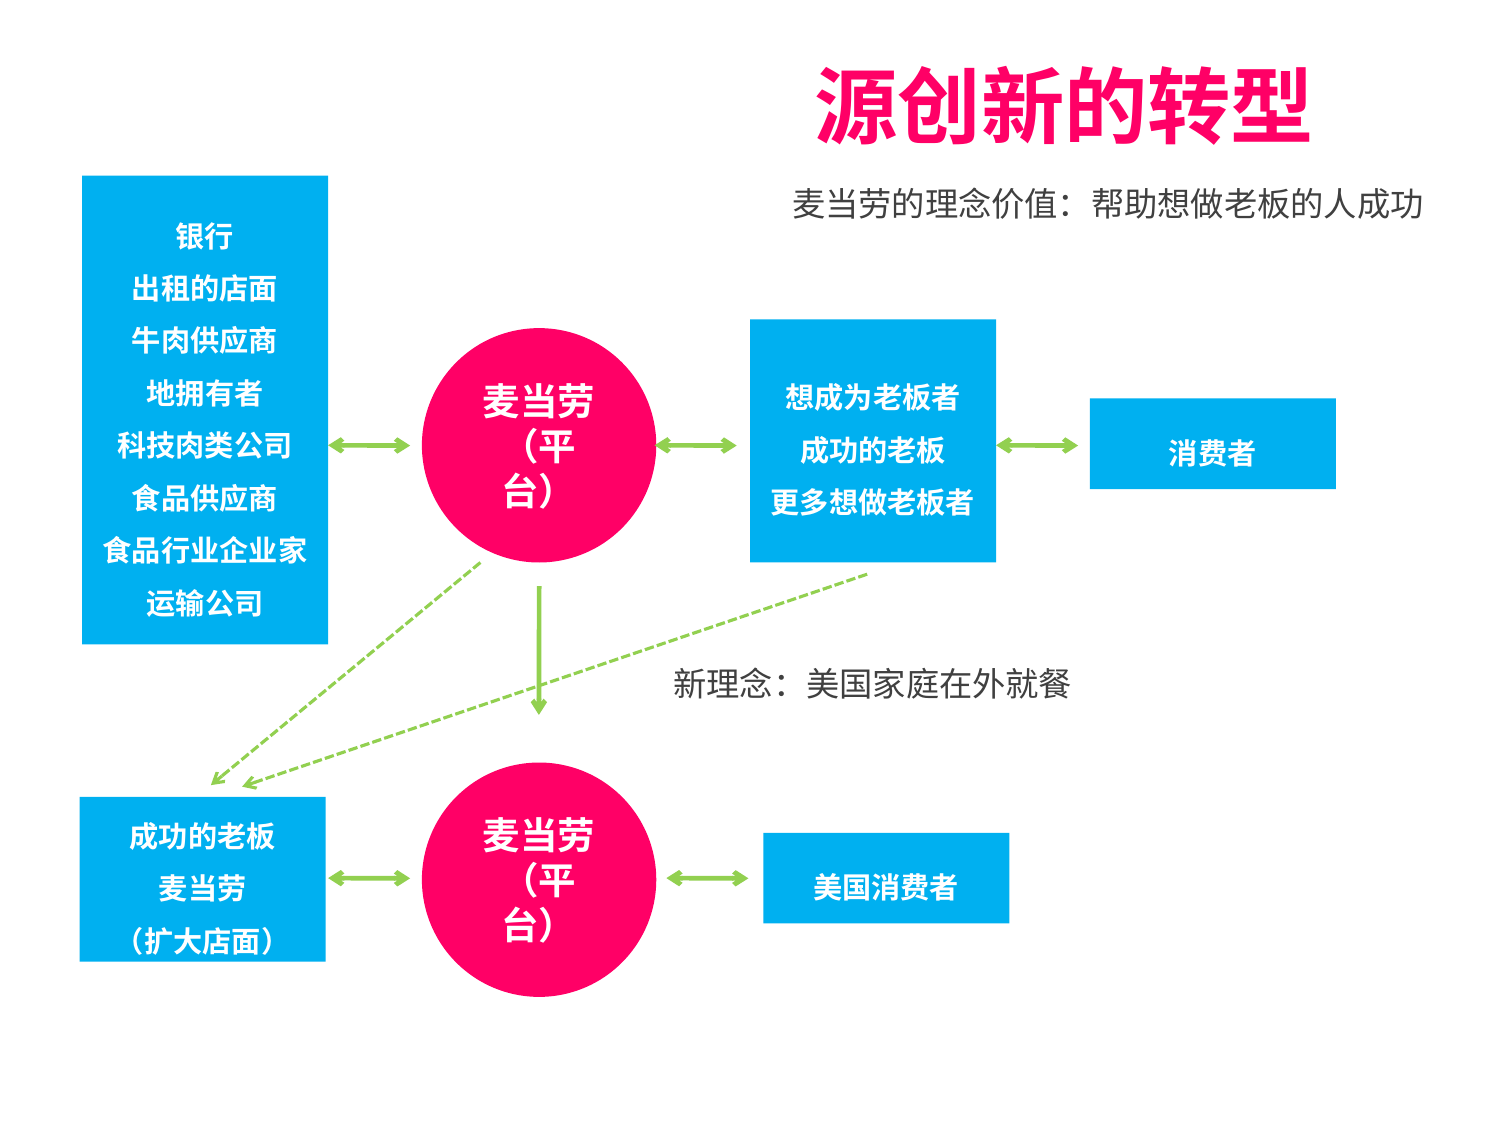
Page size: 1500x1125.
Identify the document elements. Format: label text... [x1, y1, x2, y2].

text_box 成功的老板 麦当劳 （扩大店面） [78, 795, 328, 964]
text_box 麦当劳的理念价值：帮助想做老板的人成功 [777, 175, 1439, 231]
text_box 银行 出租的店面 牛肉供应商 地拥有者 科技肉类公司 食品供应商 食品行业企业家 运输公司 [80, 174, 330, 647]
text_box 麦当劳 （平台） [419, 326, 659, 565]
text_box 美国消费者 [761, 831, 1011, 925]
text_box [241, 573, 868, 787]
text_box 麦当劳 （平台） [419, 794, 659, 1000]
text_box 新理念：美国家庭在外就餐 [871, 656, 1088, 711]
text_box 源创新的转型 [799, 46, 1329, 162]
text_box 想成为老板者 成功的老板 更多想做老板者 [748, 317, 998, 564]
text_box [210, 562, 481, 786]
text_box 消费者 [1088, 396, 1338, 491]
